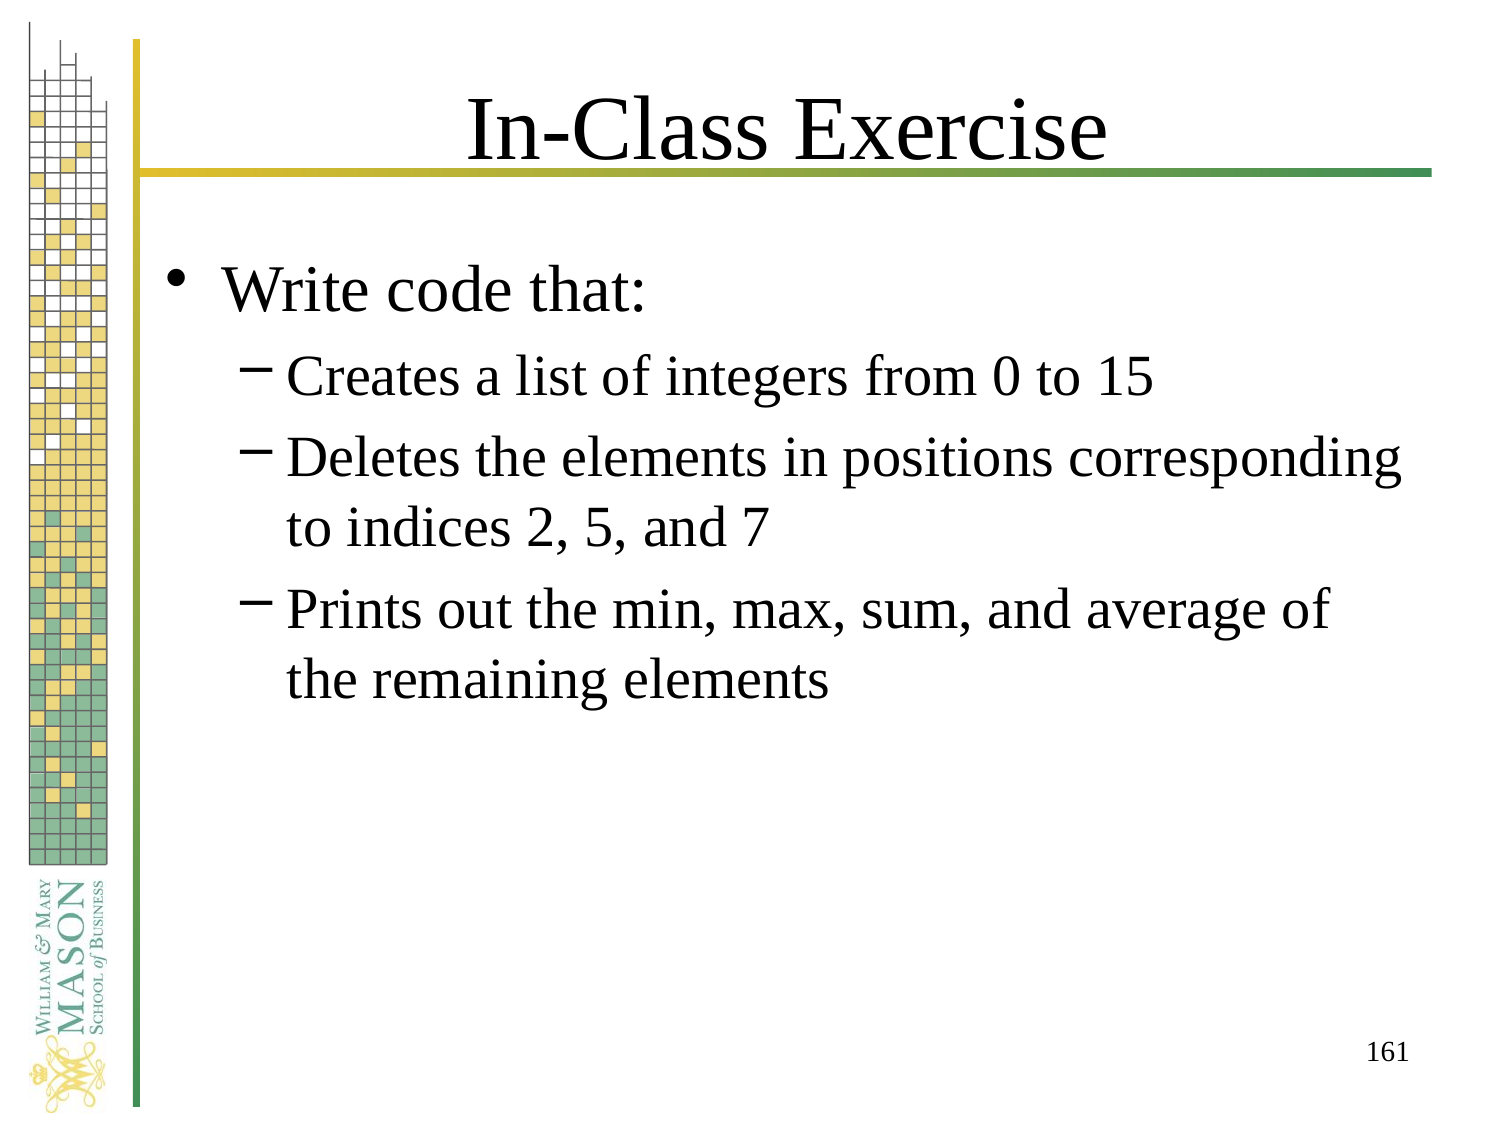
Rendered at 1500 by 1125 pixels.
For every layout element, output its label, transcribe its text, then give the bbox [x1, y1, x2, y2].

slide_number 161 [1048, 1024, 1426, 1103]
table_cell Greater than [29, 879, 107, 1113]
title In-Class Exercise [150, 45, 1425, 200]
list Write code that: Creates a list of integers from 0 to 15 Deletes the elements in positions corresponding to indices 2, 5, and 7 Prints out the min, max, sum, and average of the remaining elements [150, 237, 1425, 1005]
